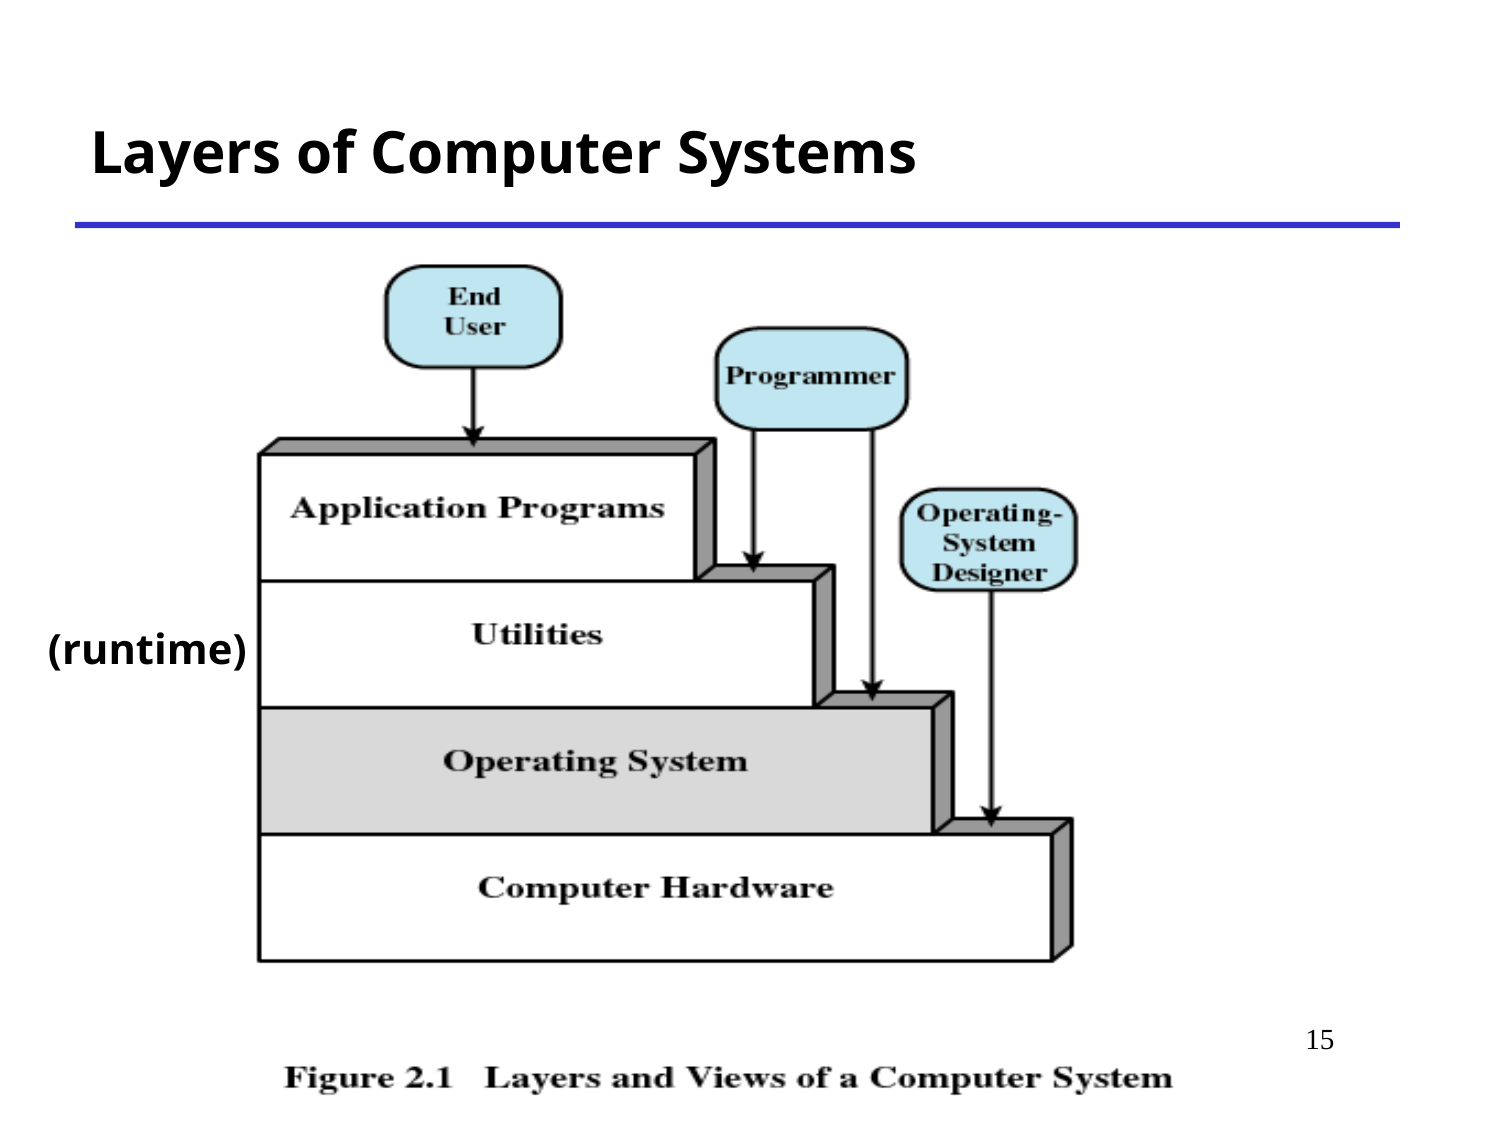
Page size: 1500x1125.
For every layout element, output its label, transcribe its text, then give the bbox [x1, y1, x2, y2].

slide_number 15 [1216, 1012, 1351, 1088]
picture [218, 249, 1211, 1125]
text_box (runtime) [33, 615, 213, 680]
title Layers of Computer Systems [75, 75, 1400, 225]
